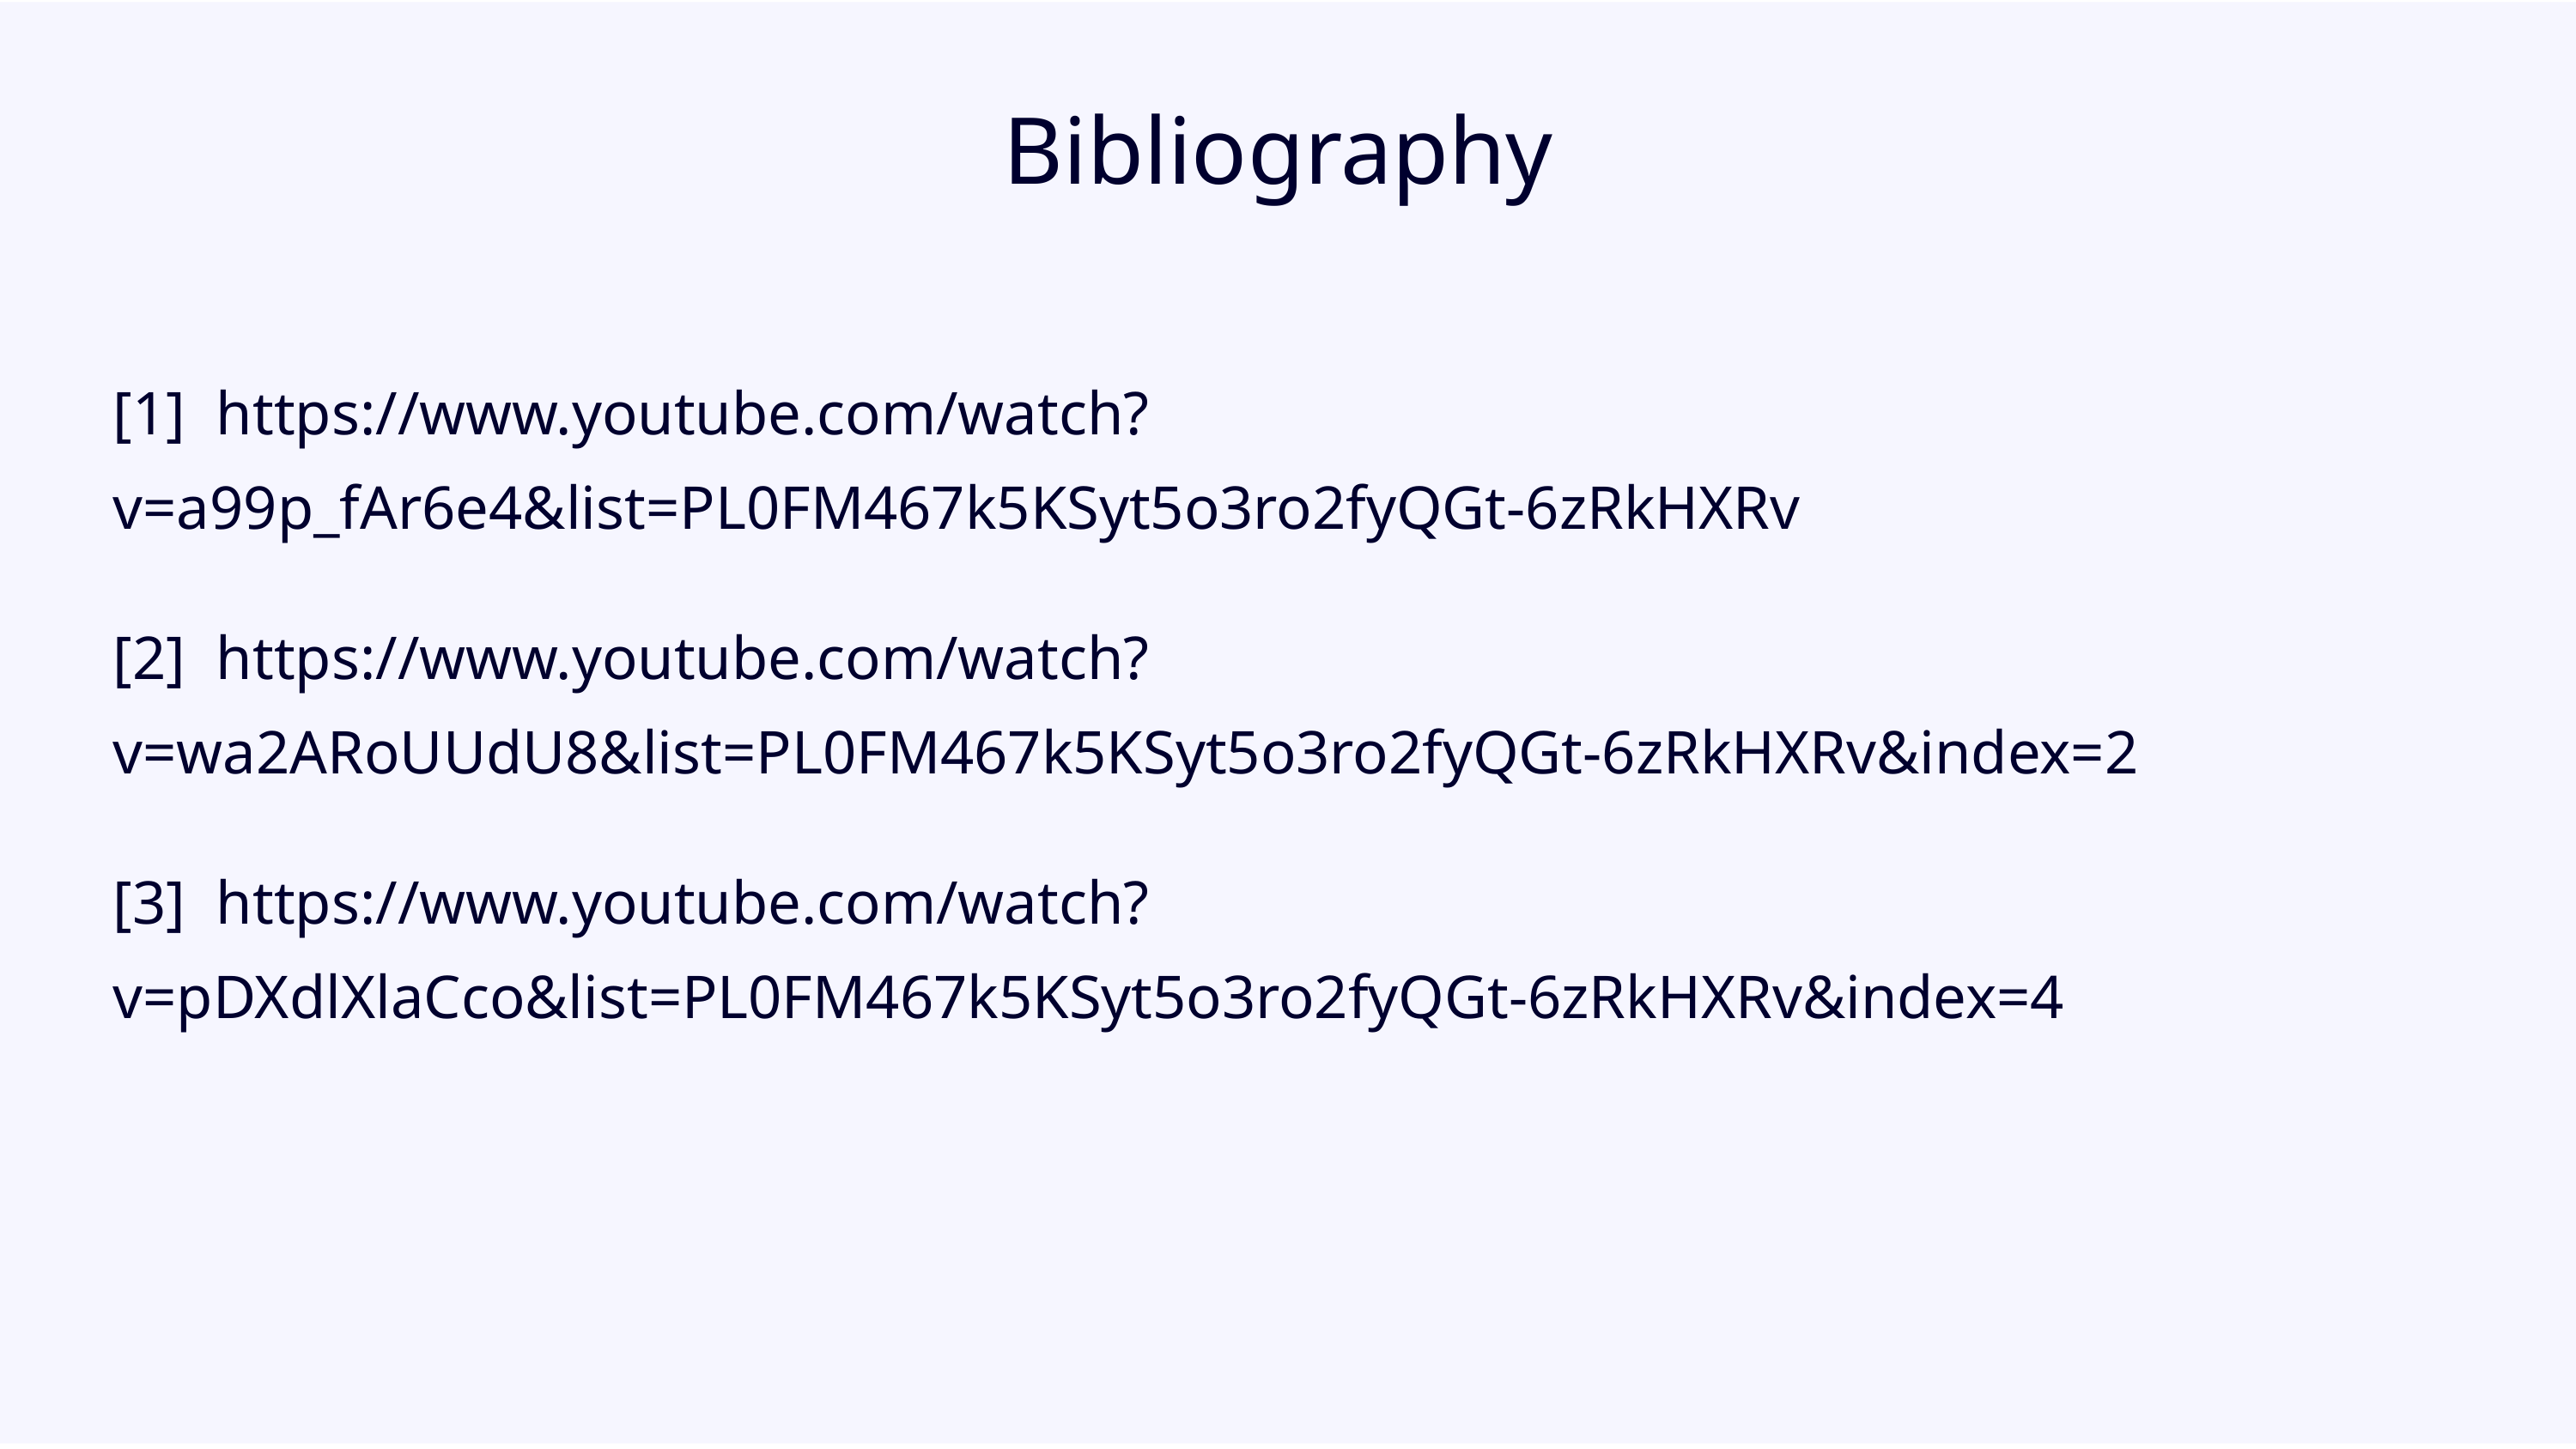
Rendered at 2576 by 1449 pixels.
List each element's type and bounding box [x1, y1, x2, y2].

text_box [112, 365, 2464, 1020]
text_box [0, 2, 2576, 1444]
